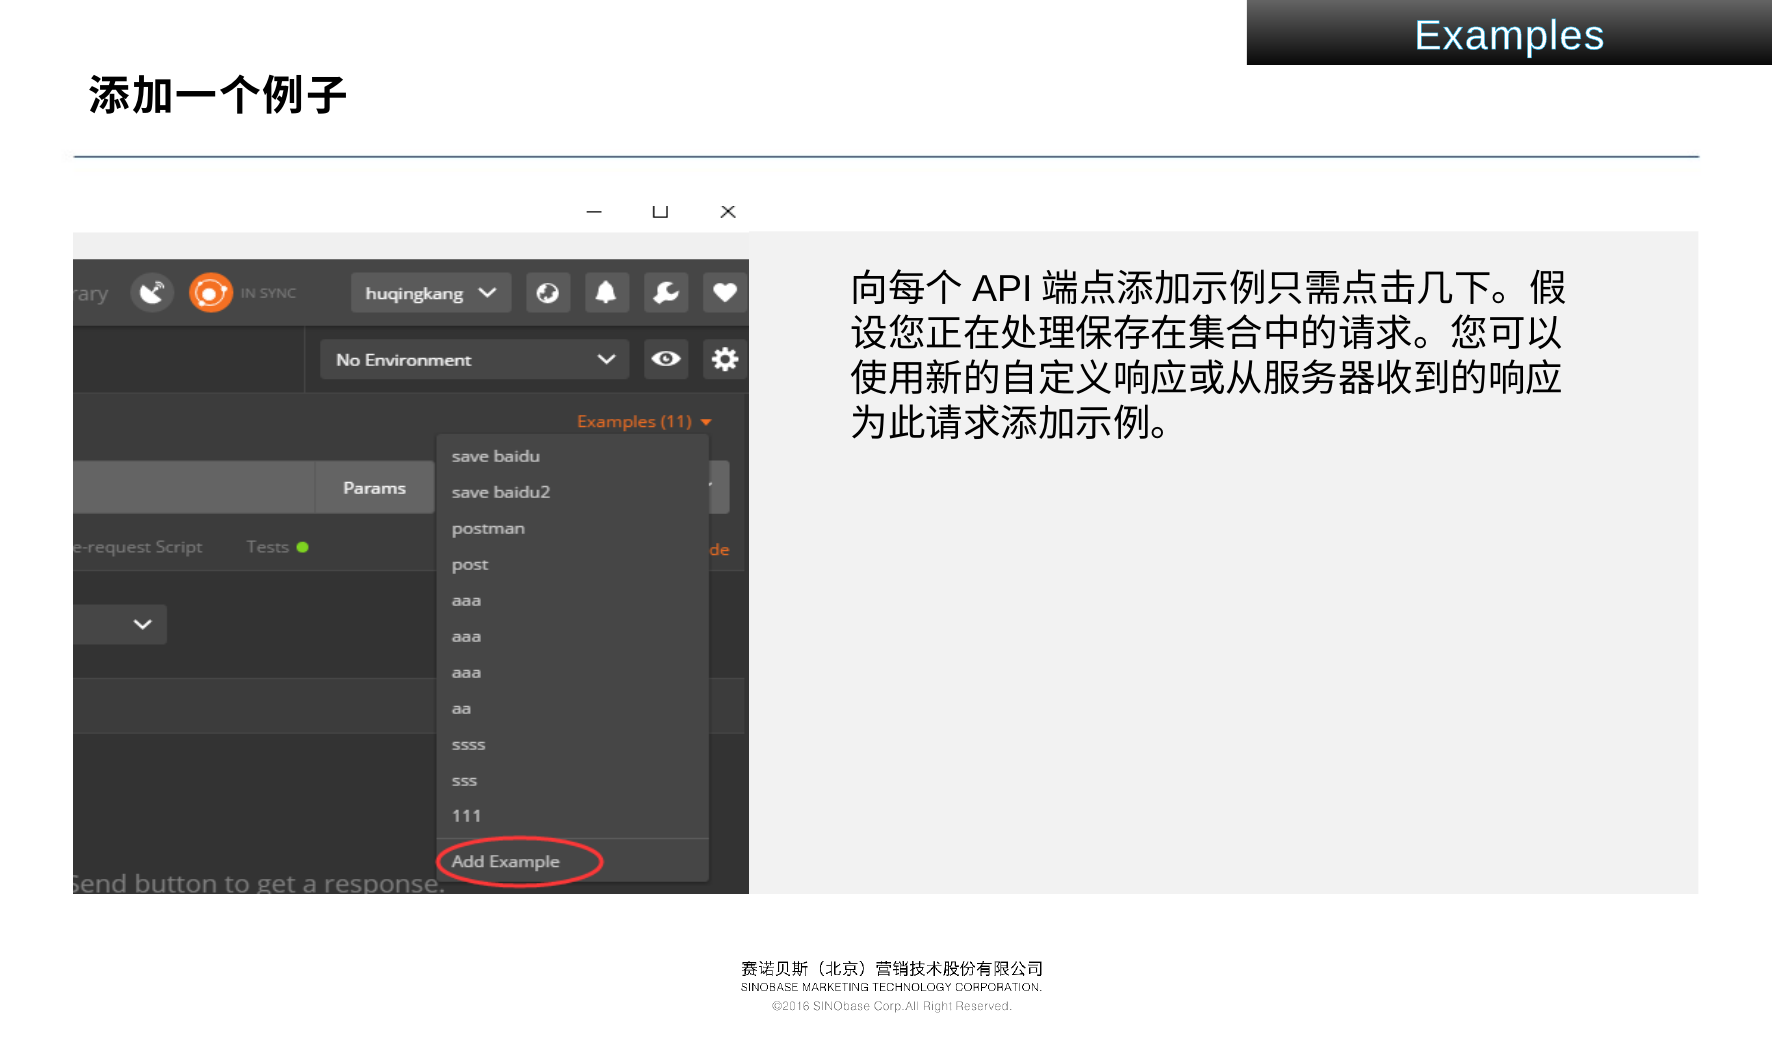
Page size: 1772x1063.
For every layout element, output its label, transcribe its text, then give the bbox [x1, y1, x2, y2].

text_box Examples [1246, 0, 1772, 65]
text_box 向每个API端点添加示例只需点击几下。假设您正在处理保存在集合中的请求。您可以使用新的自定义响应或从服务器收到的响应为此请求添加示例。 [835, 256, 1599, 497]
title 添加一个例子 [73, 43, 1234, 150]
picture [0, 0, 1772, 1063]
